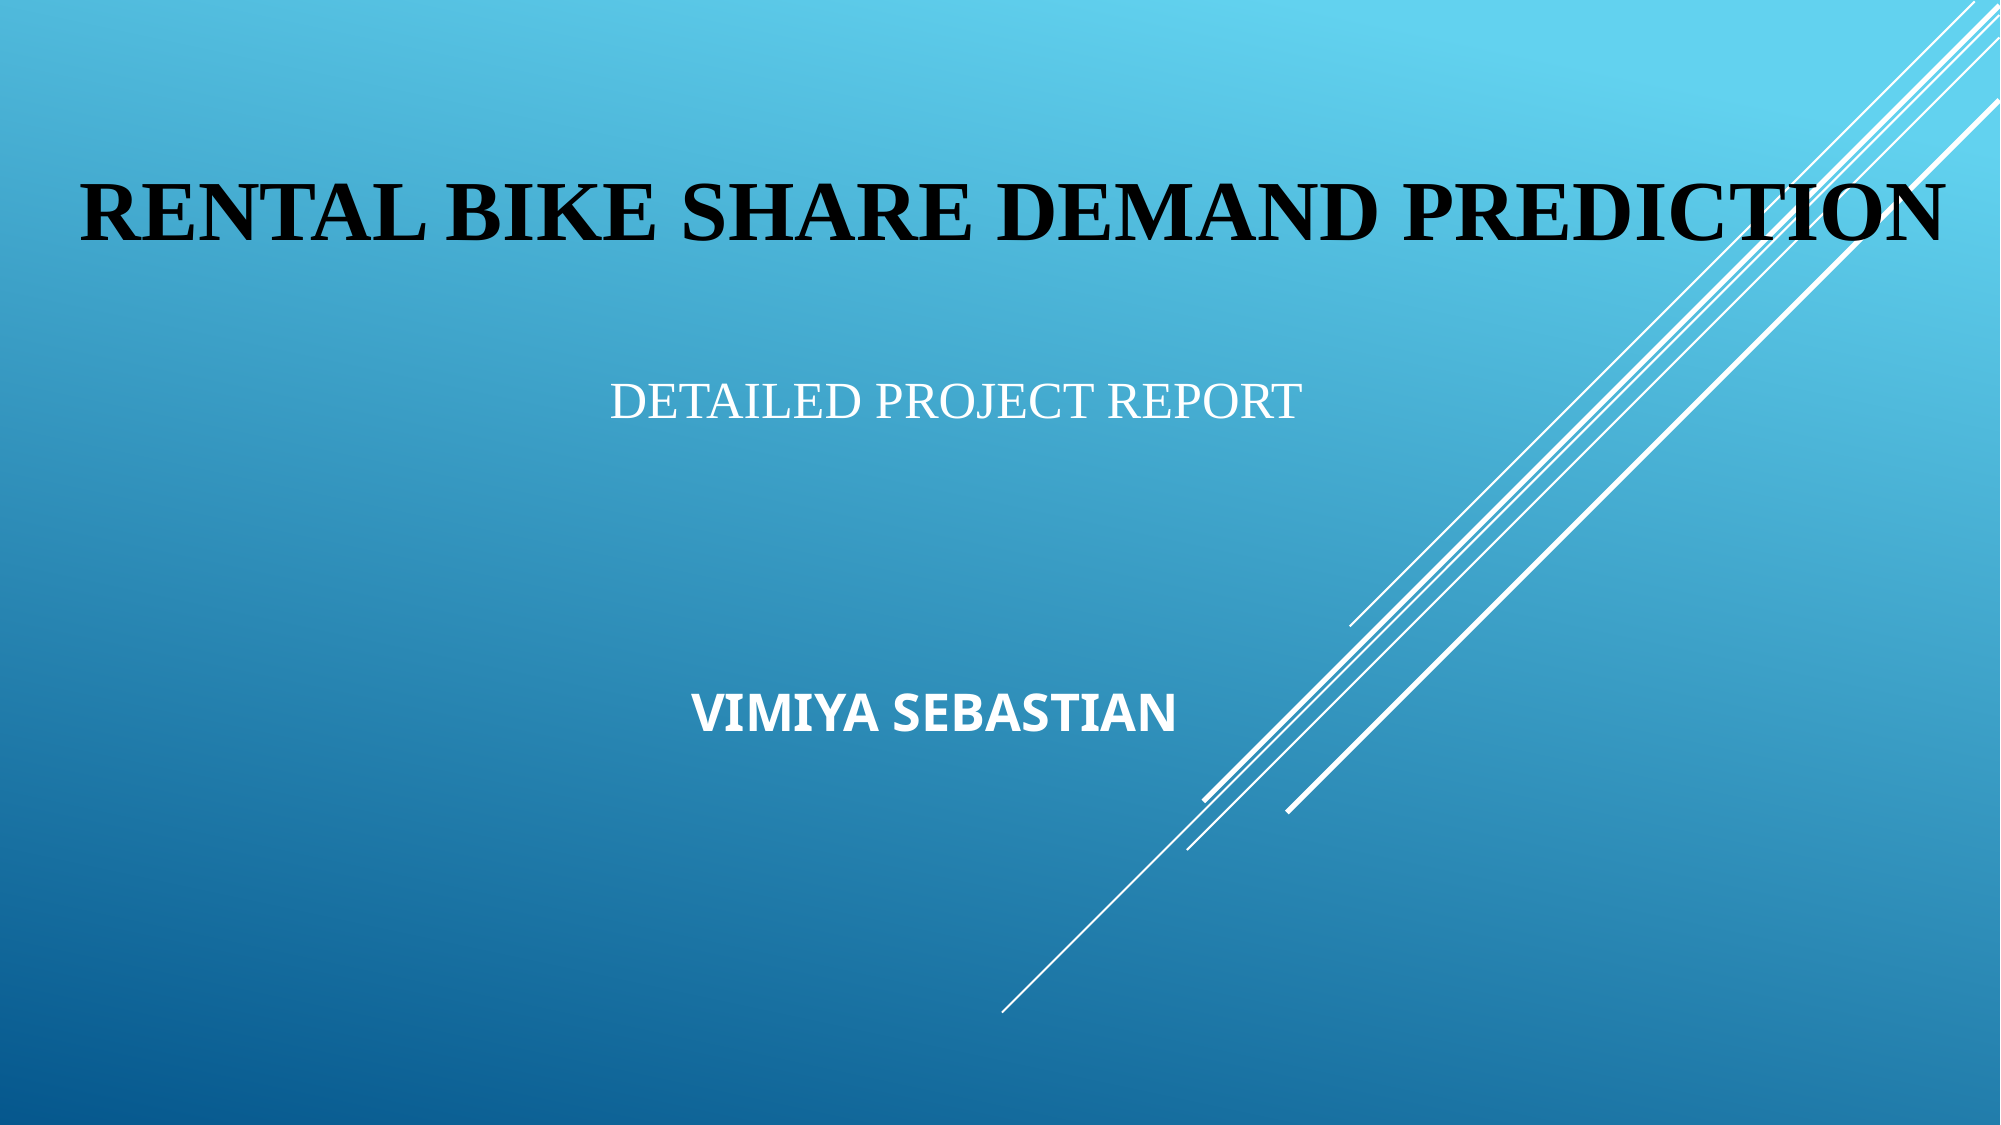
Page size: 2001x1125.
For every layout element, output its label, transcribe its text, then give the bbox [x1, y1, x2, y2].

subtitle RENTAL BIKE SHARE DEMAND PREDICTION DETAILED PROJECT REPORT VIMIYA SEBASTIAN [0, 147, 2000, 830]
